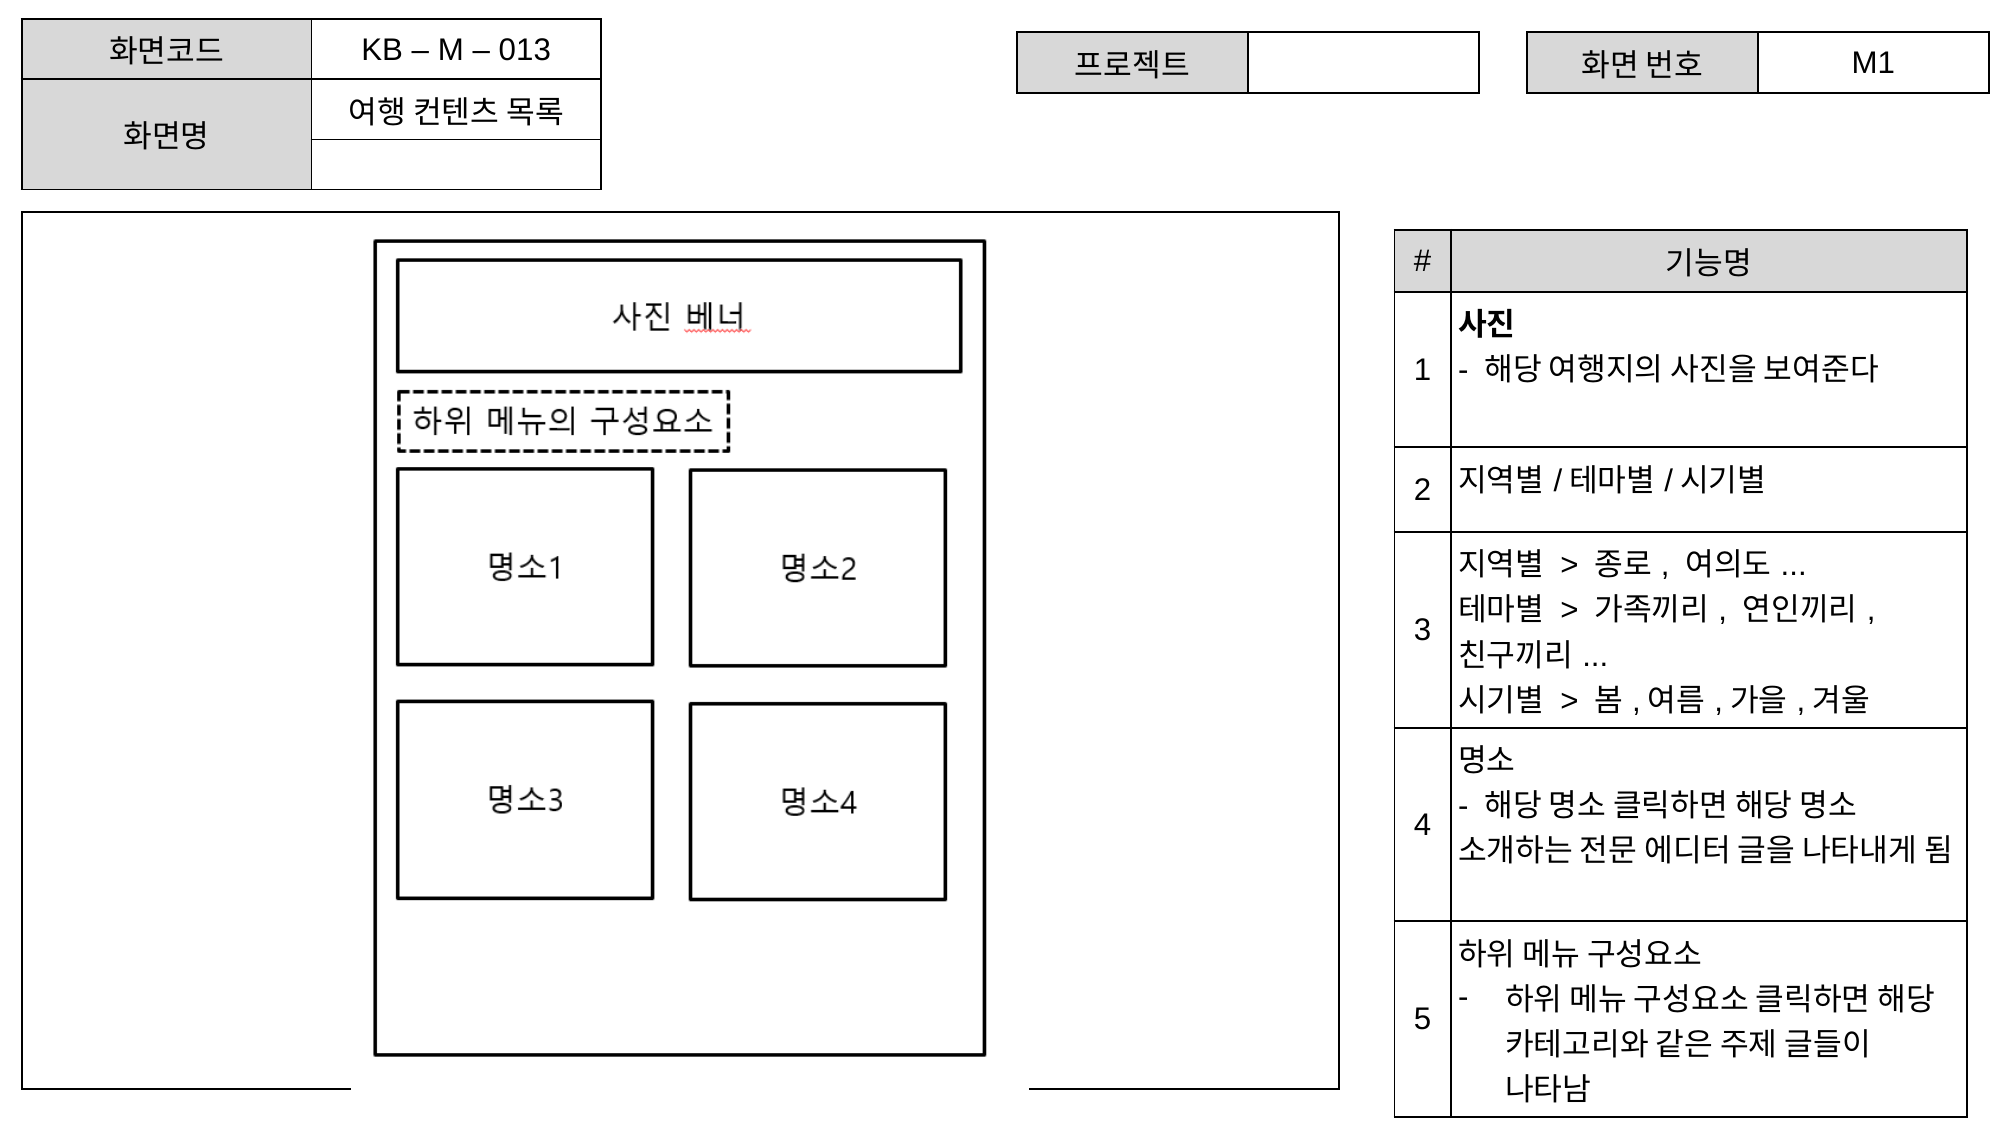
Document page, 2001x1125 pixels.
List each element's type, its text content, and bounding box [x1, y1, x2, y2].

table_cell 지역별/테마별/시기별 [1452, 448, 1966, 531]
table_cell 1 [1395, 293, 1450, 446]
table_header M1 [1759, 33, 1988, 92]
table_header 화면코드 [23, 20, 311, 78]
table_header # [1395, 231, 1450, 291]
table_cell 3 [1395, 533, 1450, 727]
table_header KB – M – 013 [312, 20, 600, 78]
table_header 화면 번호 [1528, 33, 1757, 92]
table_cell 지역별 > 종로, 여의도... 테마별 > 가족끼리, 연인끼리, 친구끼리... 시기별 > 봄,여름,가을,겨울 [1452, 533, 1966, 727]
table_cell 명소 - 해당 명소 클릭하면 해당 명소 소개하는 전문 에디터 글을 나타내게 됨 [1452, 729, 1966, 920]
text_box [21, 211, 1340, 1090]
table_header 프로젝트 [1018, 33, 1247, 92]
table_cell 4 [1395, 729, 1450, 920]
table_cell 5 [1395, 922, 1450, 1116]
table_header 기능명 [1452, 231, 1966, 291]
table_cell 하위 메뉴 구성요소 하위 메뉴 구성요소 클릭하면 해당 카테고리와 같은 주제 글들이 나타남 [1452, 922, 1966, 1116]
table_cell 화면명 [23, 80, 311, 189]
table_cell 사진 - 해당 여행지의 사진을 보여준다 [1452, 293, 1966, 446]
table_header [1249, 33, 1478, 92]
table_cell 2 [1395, 448, 1450, 531]
table_cell 여행 컨텐츠 목록 [312, 80, 600, 139]
picture [350, 224, 1029, 1090]
table_cell [312, 140, 600, 189]
